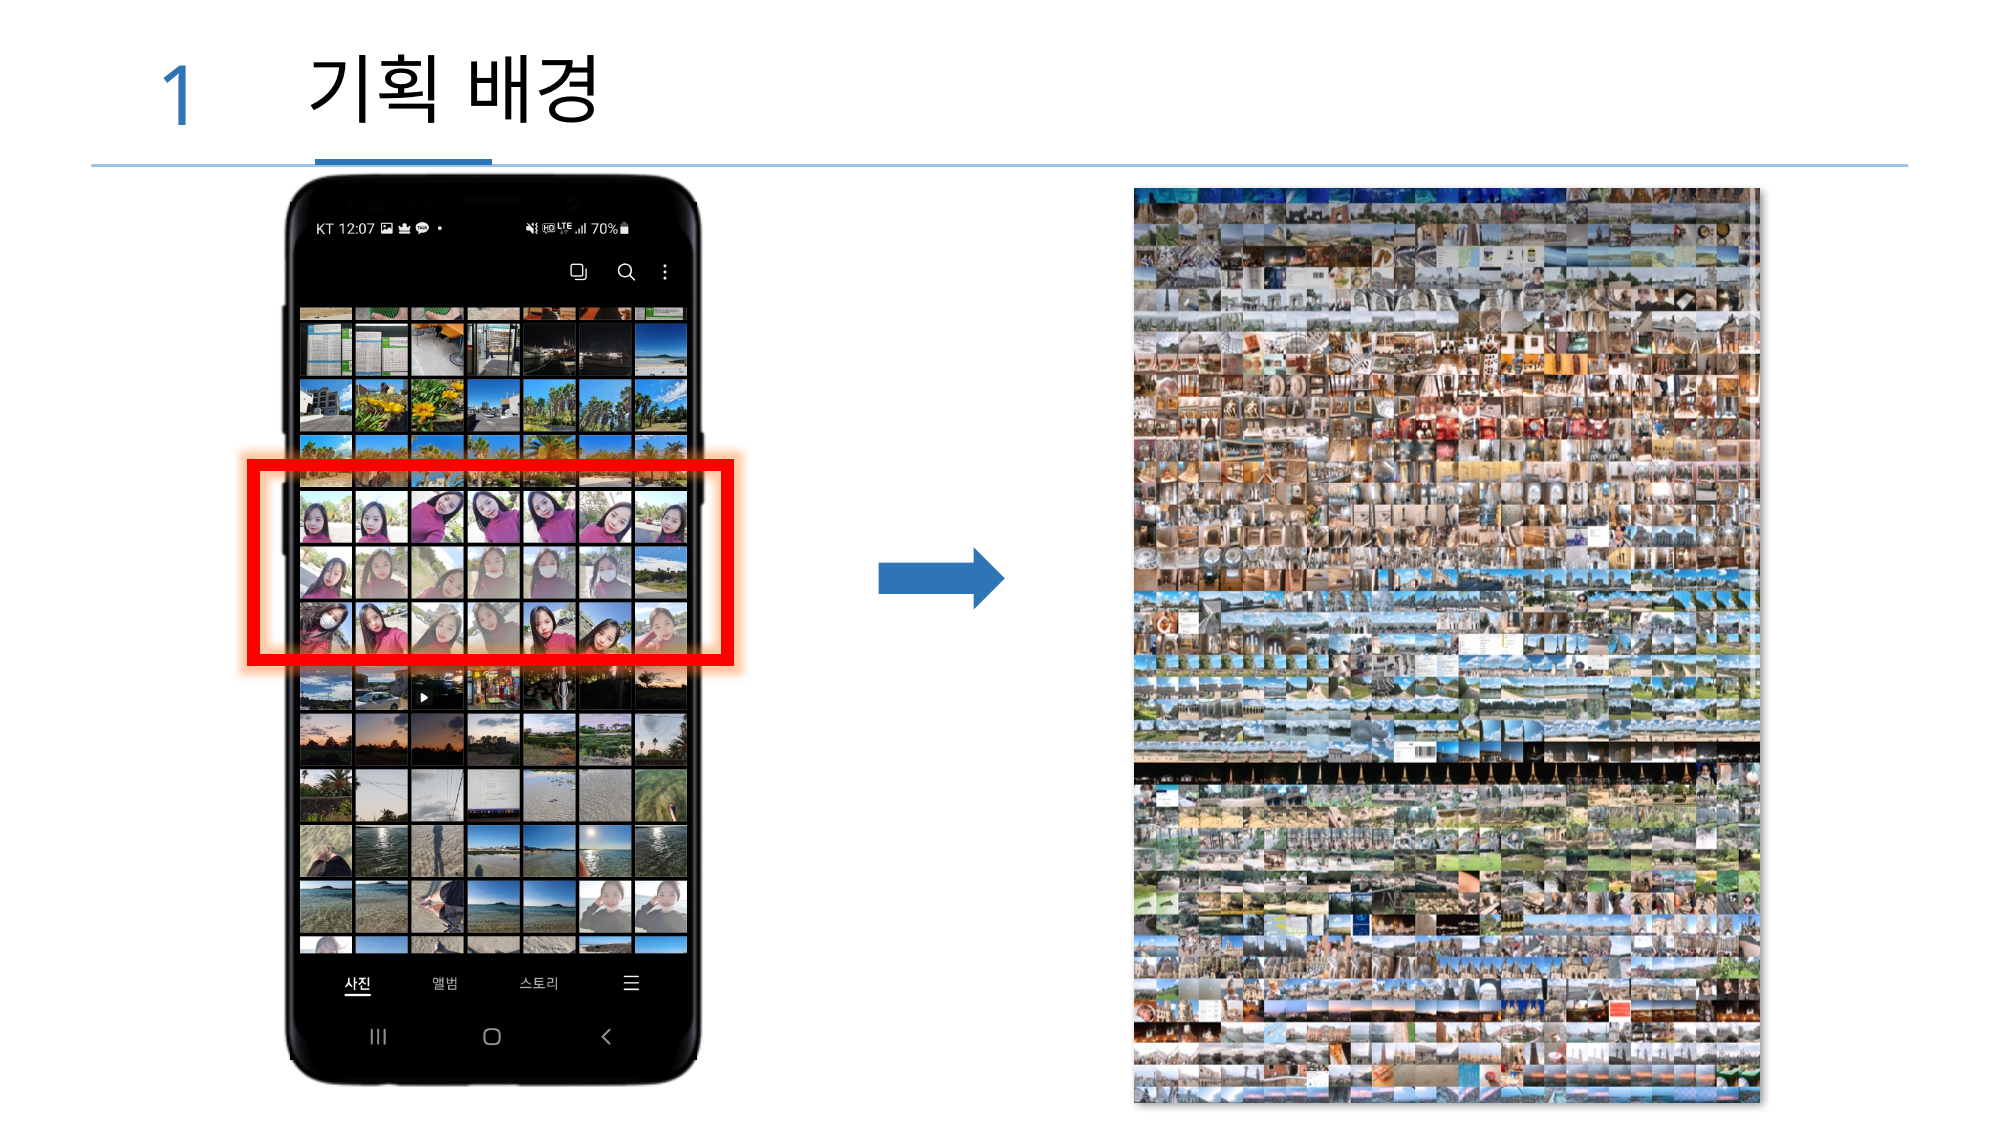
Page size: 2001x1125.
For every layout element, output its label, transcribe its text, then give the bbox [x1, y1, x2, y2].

text_box [90, 163, 240, 168]
text_box 기획 배경 [291, 35, 619, 140]
picture [1134, 187, 1760, 1103]
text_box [240, 141, 741, 1115]
text_box 1 [141, 35, 219, 150]
text_box [877, 544, 1007, 613]
text_box [741, 163, 1909, 168]
